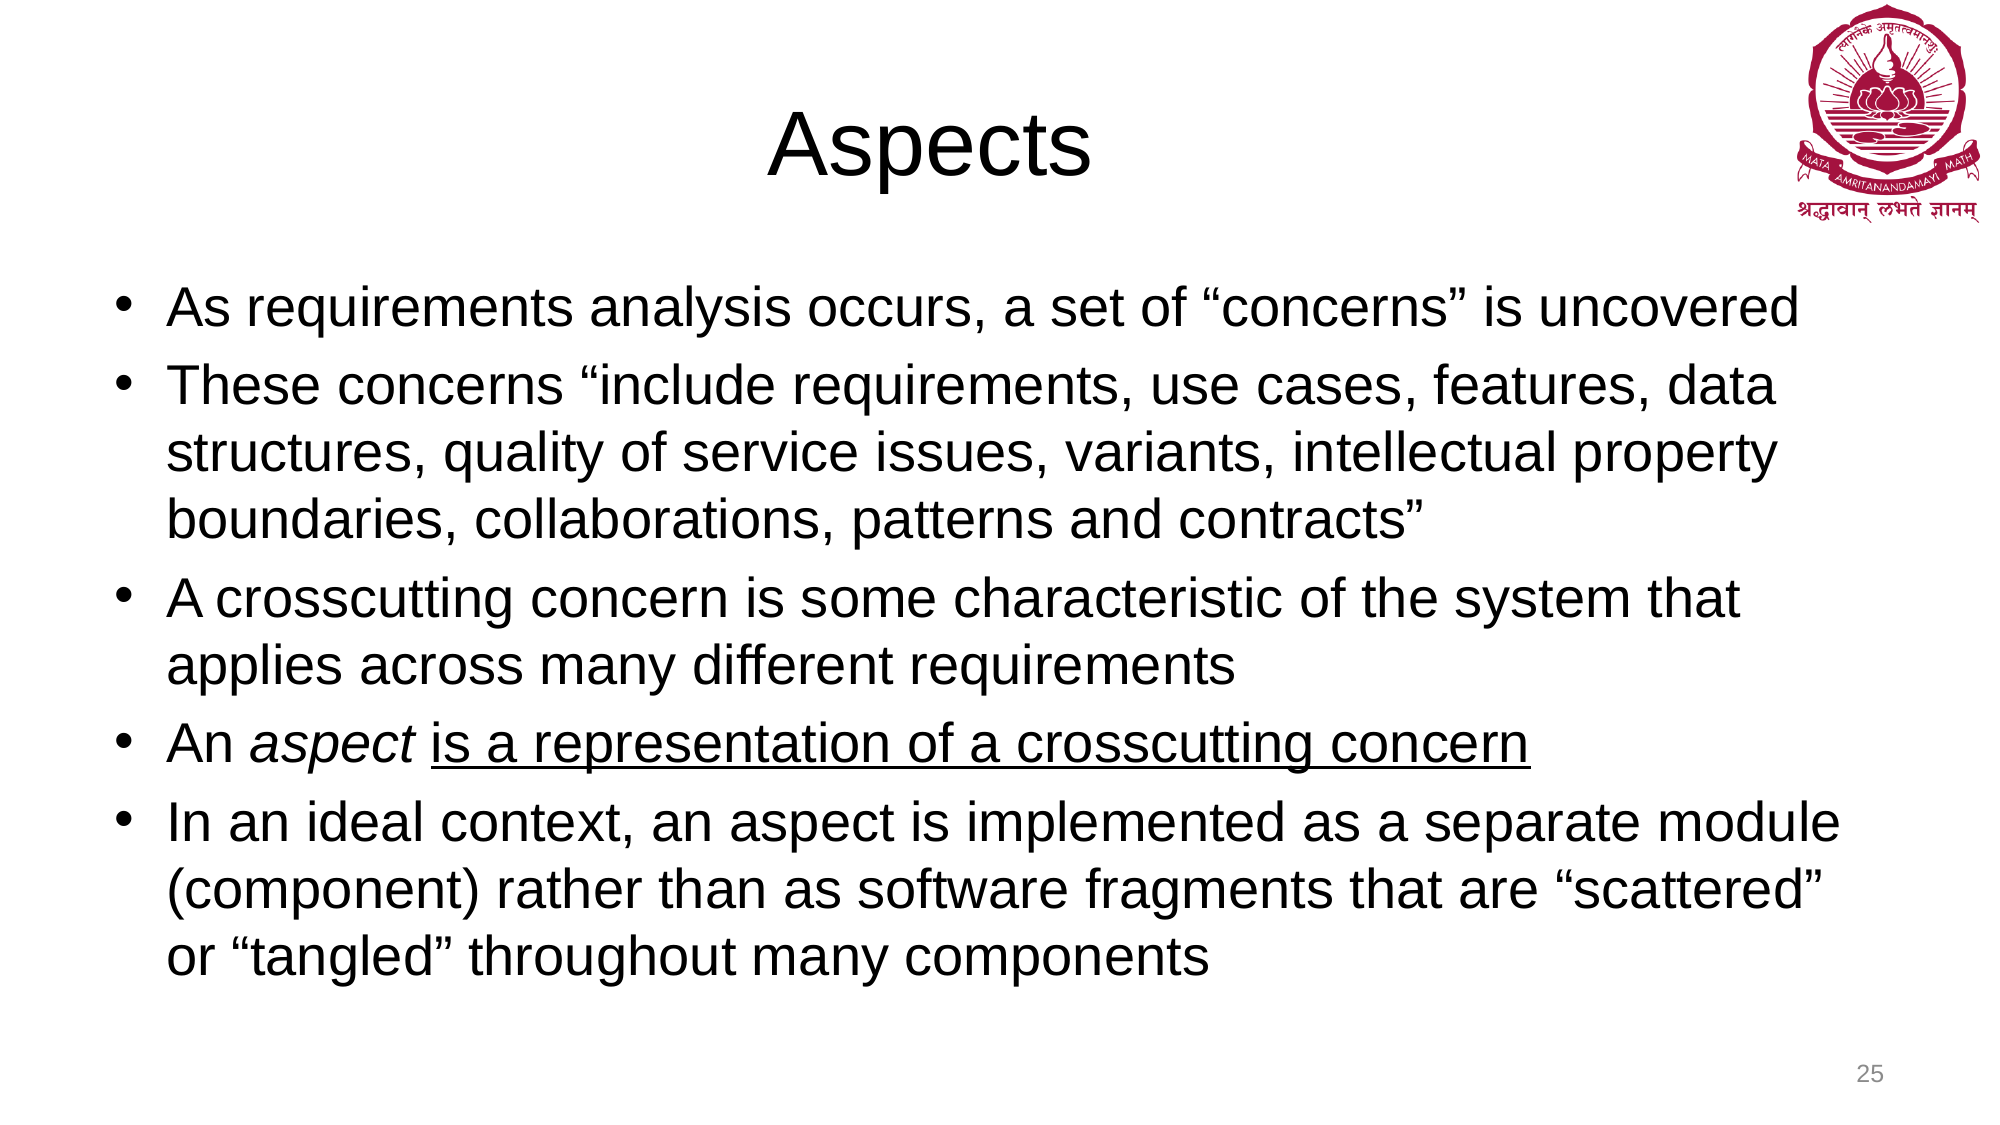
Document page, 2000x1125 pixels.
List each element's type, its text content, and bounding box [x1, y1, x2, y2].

picture [1776, 1, 2000, 225]
list As requirements analysis occurs, a set of “concerns” is uncovered These concerns “include requirements, use cases, features, data structures, quality of service issues, variants, intellectual property boundaries, collaborations, patterns and contracts” A crosscutting concern is some characteristic of the system that applies across many different requirements An aspect is a representation of a crosscutting concern In an ideal context, an aspect is implemented as a separate module (component) rather than as software fragments that are “scattered” or “tangled” throughout many components [99, 262, 1900, 1005]
title Aspects [99, 45, 1763, 233]
slide_number 25 [1432, 1042, 1900, 1103]
